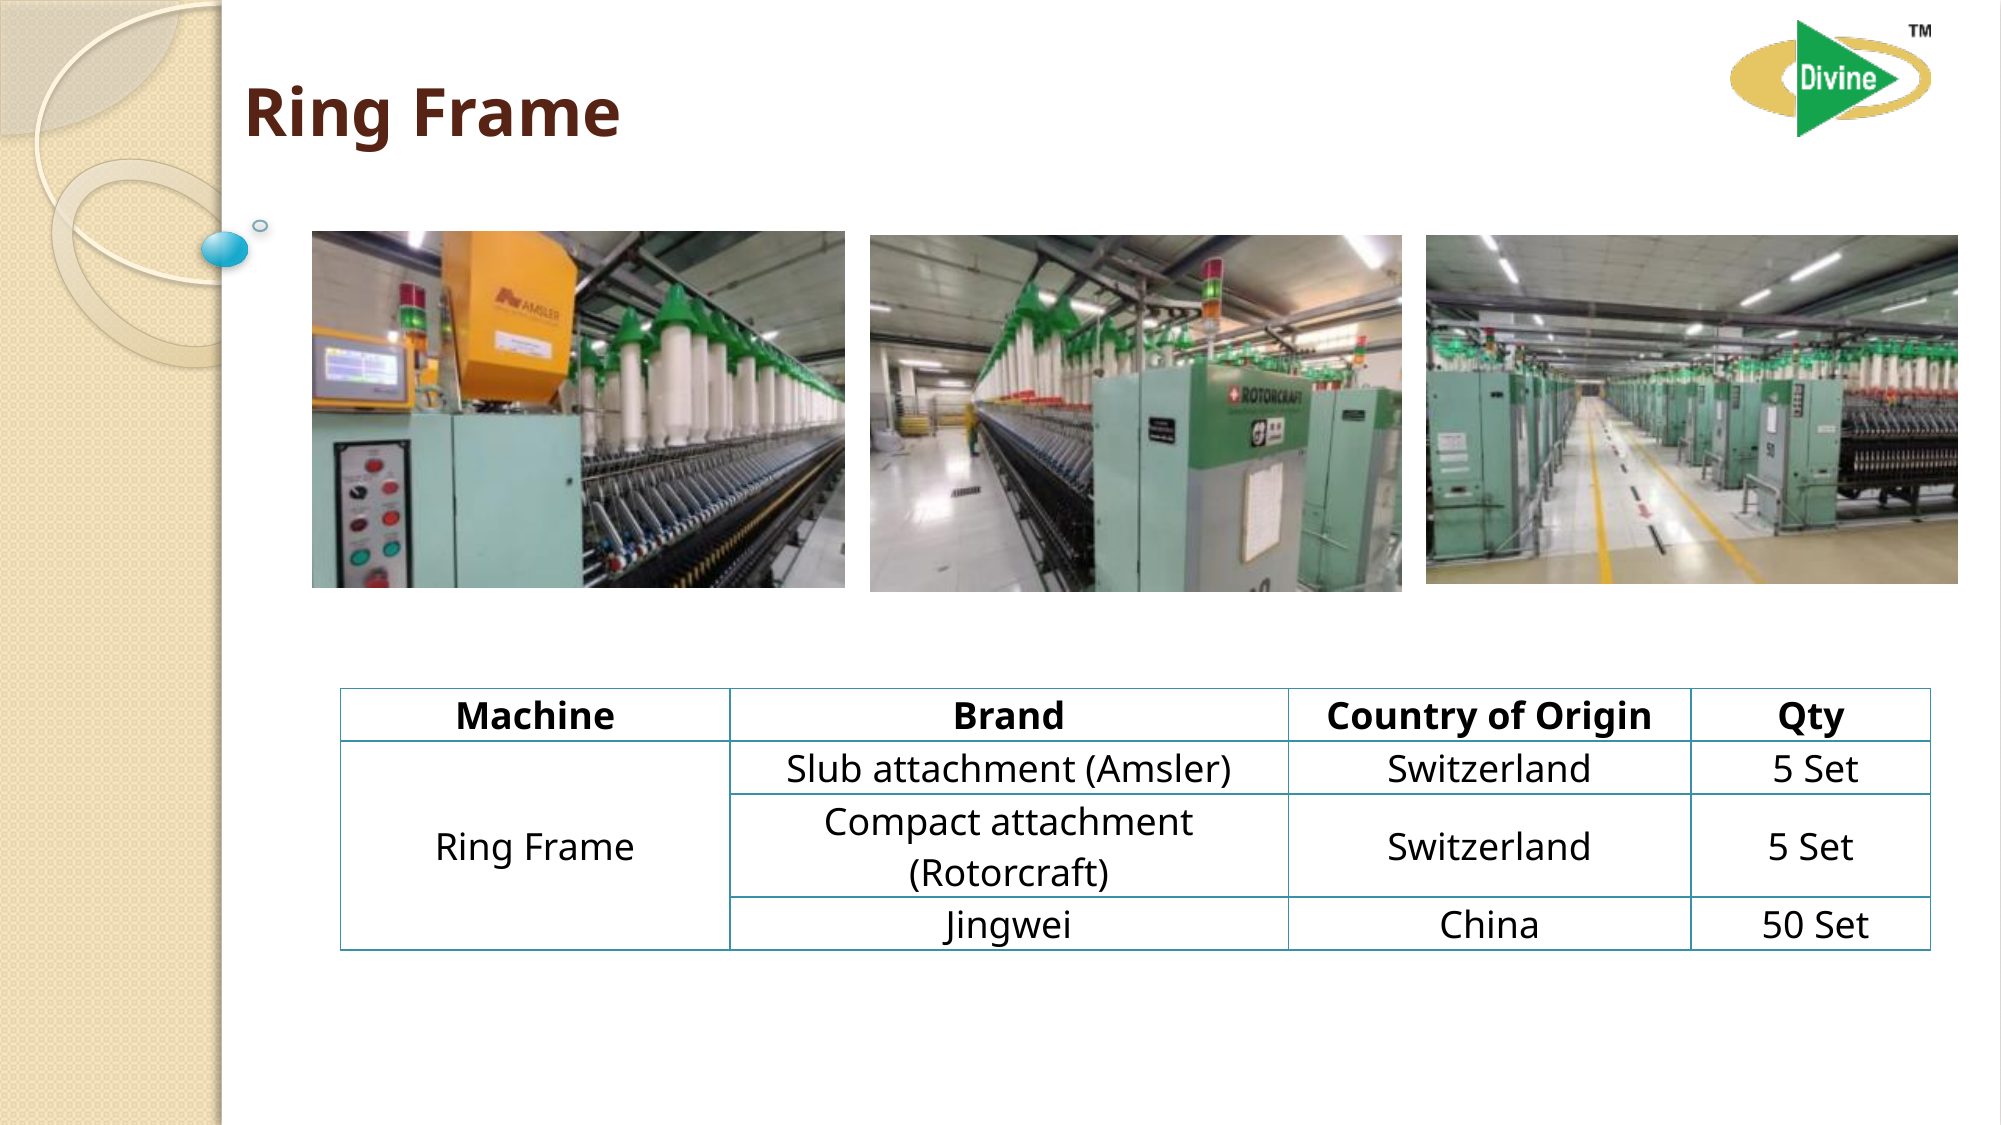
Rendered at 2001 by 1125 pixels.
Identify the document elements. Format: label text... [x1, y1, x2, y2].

table_cell Switzerland [1289, 795, 1690, 896]
table_cell Jingwei [731, 898, 1288, 949]
table_header Brand [731, 689, 1288, 740]
picture [1426, 235, 1959, 584]
picture [869, 235, 1402, 592]
table_cell 50 Set [1692, 898, 1930, 949]
picture [312, 231, 845, 588]
table_cell Compact attachment (Rotorcraft) [731, 795, 1288, 896]
table_header Country of Origin [1289, 689, 1690, 740]
table_cell Ring Frame [341, 742, 729, 949]
table_cell China [1289, 898, 1690, 949]
title Ring Frame [229, 22, 1718, 158]
table_cell 5 Set [1692, 742, 1930, 793]
table_cell 5 Set [1692, 795, 1930, 896]
table_cell Slub attachment (Amsler) [731, 742, 1288, 793]
table_cell Switzerland [1289, 742, 1690, 793]
table_header Qty [1692, 689, 1930, 740]
picture [1730, 20, 1931, 138]
table_header Machine [341, 689, 729, 740]
